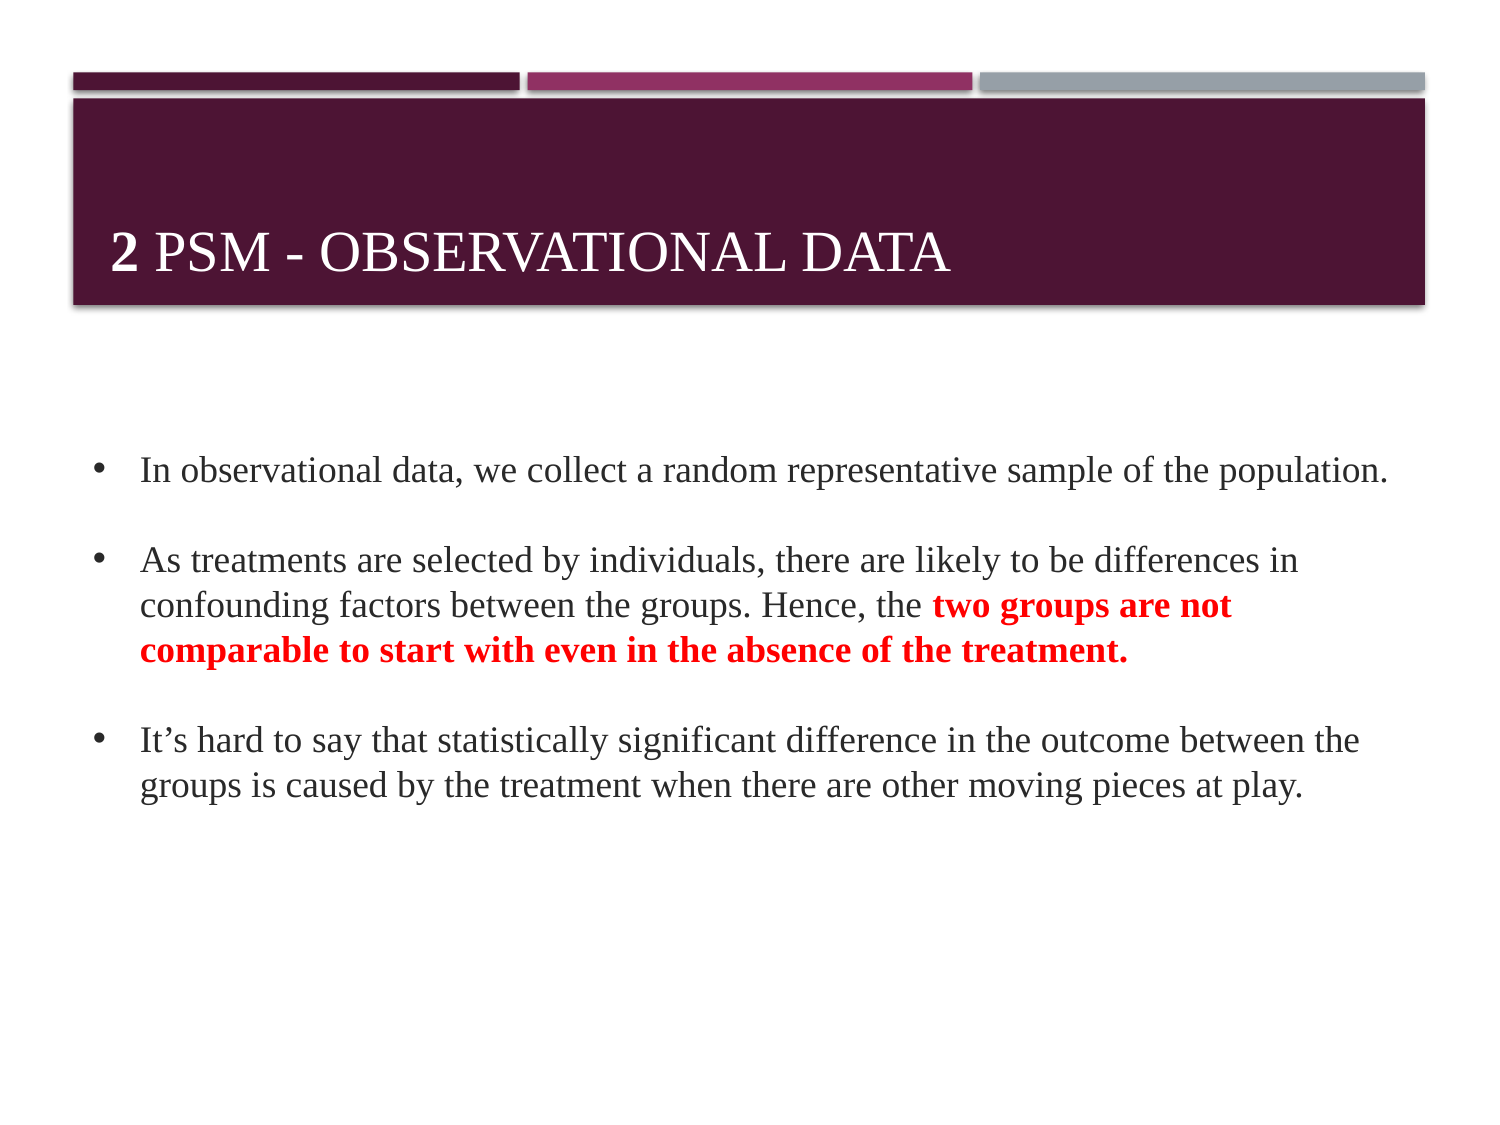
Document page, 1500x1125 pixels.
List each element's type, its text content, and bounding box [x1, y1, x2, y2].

title 2 PSM - Observational data [95, 112, 1406, 291]
text_box In observational data, we collect a random representative sample of the population. As treatments are selected by individuals, there are likely to be differences in confounding factors between the groups. Hence, the two groups are not comparable to start with even in the absence of the treatment. It’s hard to say that statistically significant difference in the outcome between the groups is caused by the treatment when there are other moving pieces at play. [78, 437, 1422, 813]
